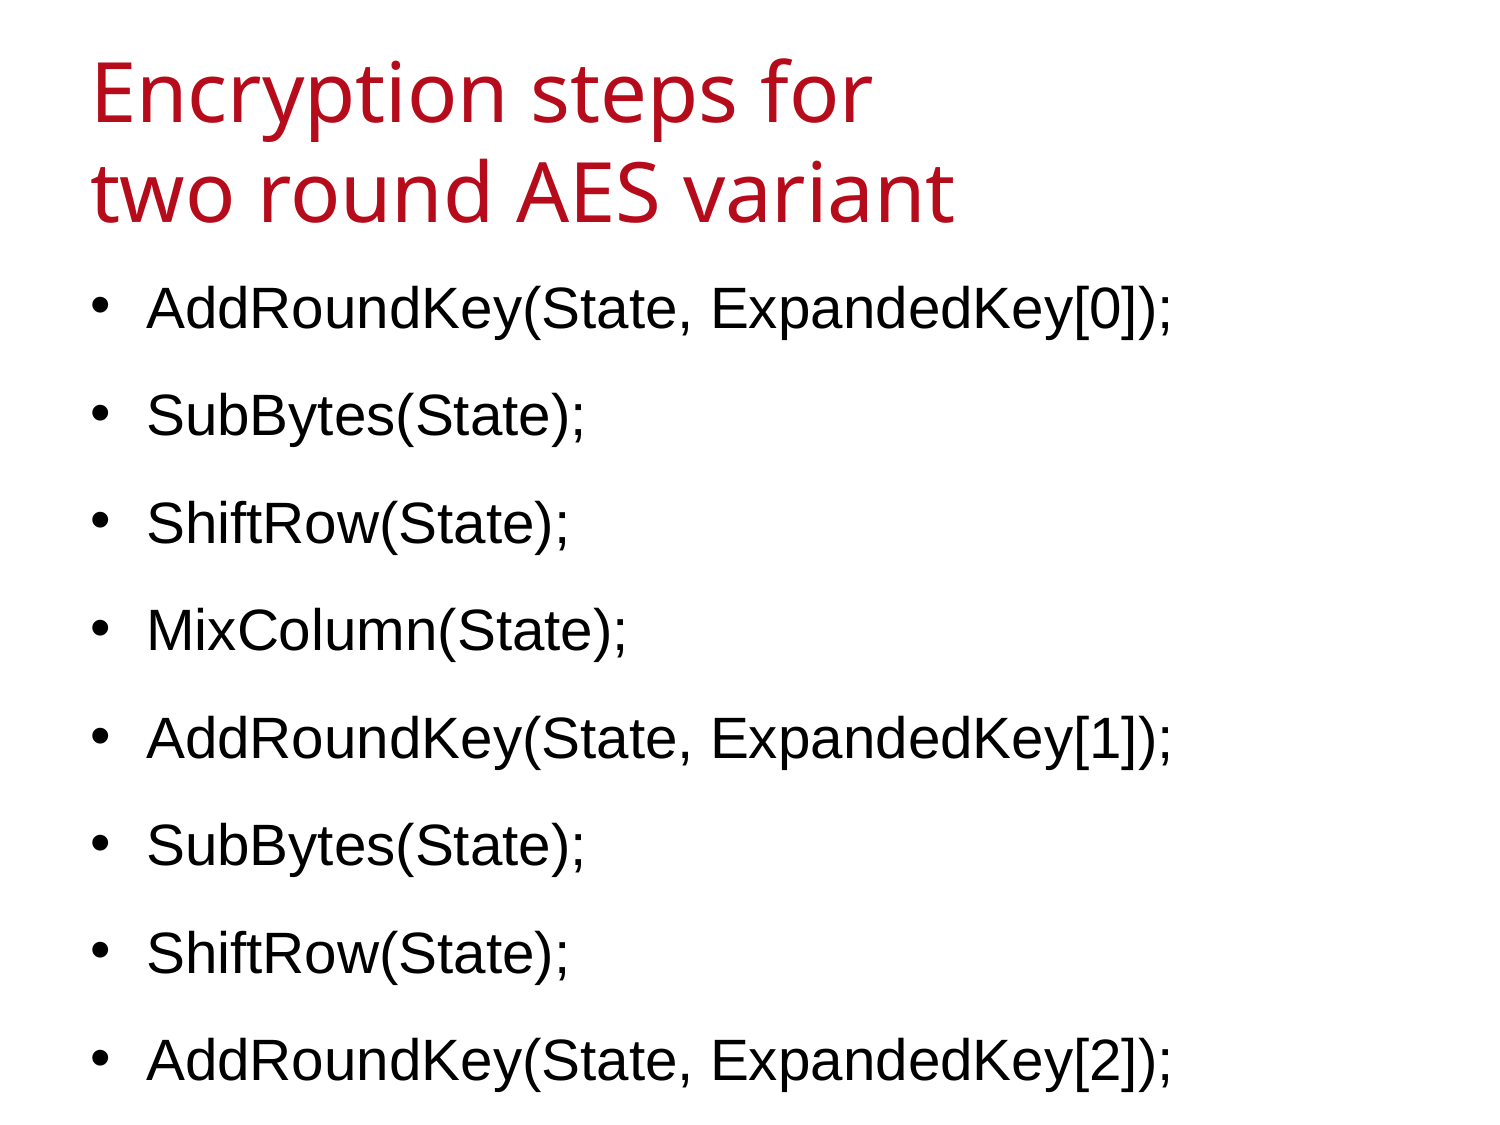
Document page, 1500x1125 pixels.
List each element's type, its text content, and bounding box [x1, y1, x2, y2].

list AddRoundKey(State, ExpandedKey[0]); SubBytes(State); ShiftRow(State); MixColumn(State); AddRoundKey(State, ExpandedKey[1]); SubBytes(State); ShiftRow(State); AddRoundKey(State, ExpandedKey[2]); [75, 262, 1425, 1005]
title Encryption steps for two round AES variant [75, 45, 1425, 233]
